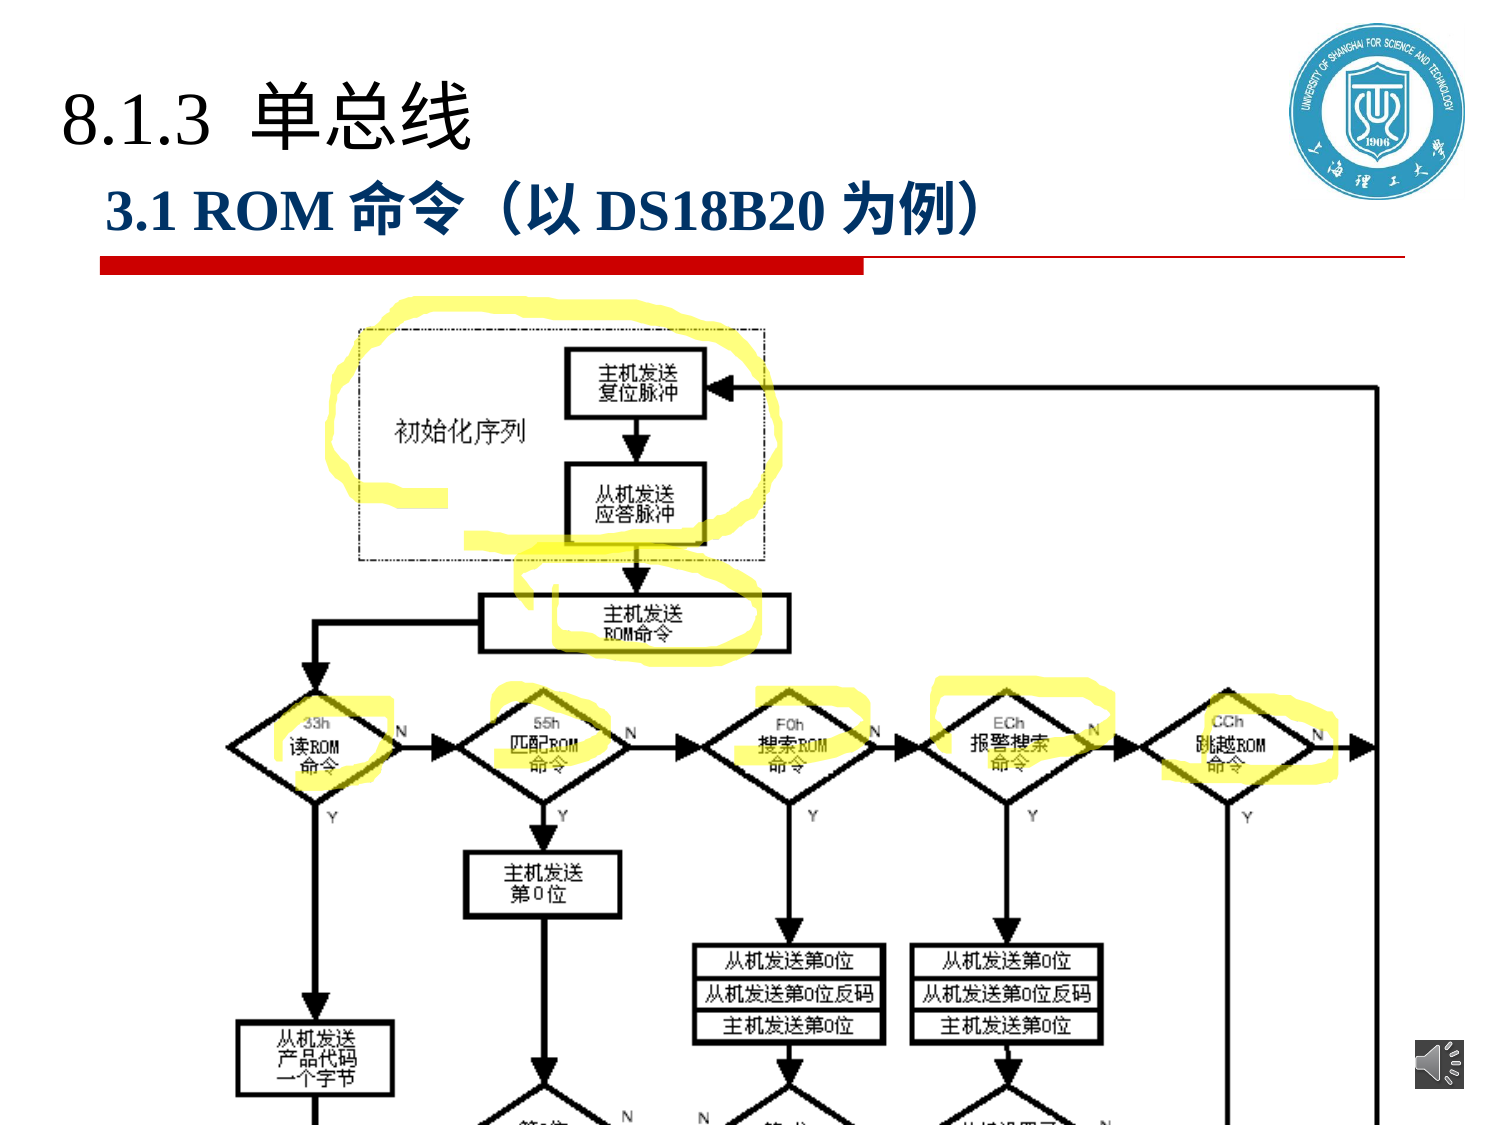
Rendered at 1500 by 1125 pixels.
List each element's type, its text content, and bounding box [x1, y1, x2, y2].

text_box 3.1 ROM命令（以DS18B20为例） [46, 167, 1360, 250]
picture [93, 296, 1407, 1125]
title 8.1.3 单总线 [46, 46, 1283, 167]
picture [1288, 23, 1466, 200]
picture [1414, 1039, 1465, 1090]
